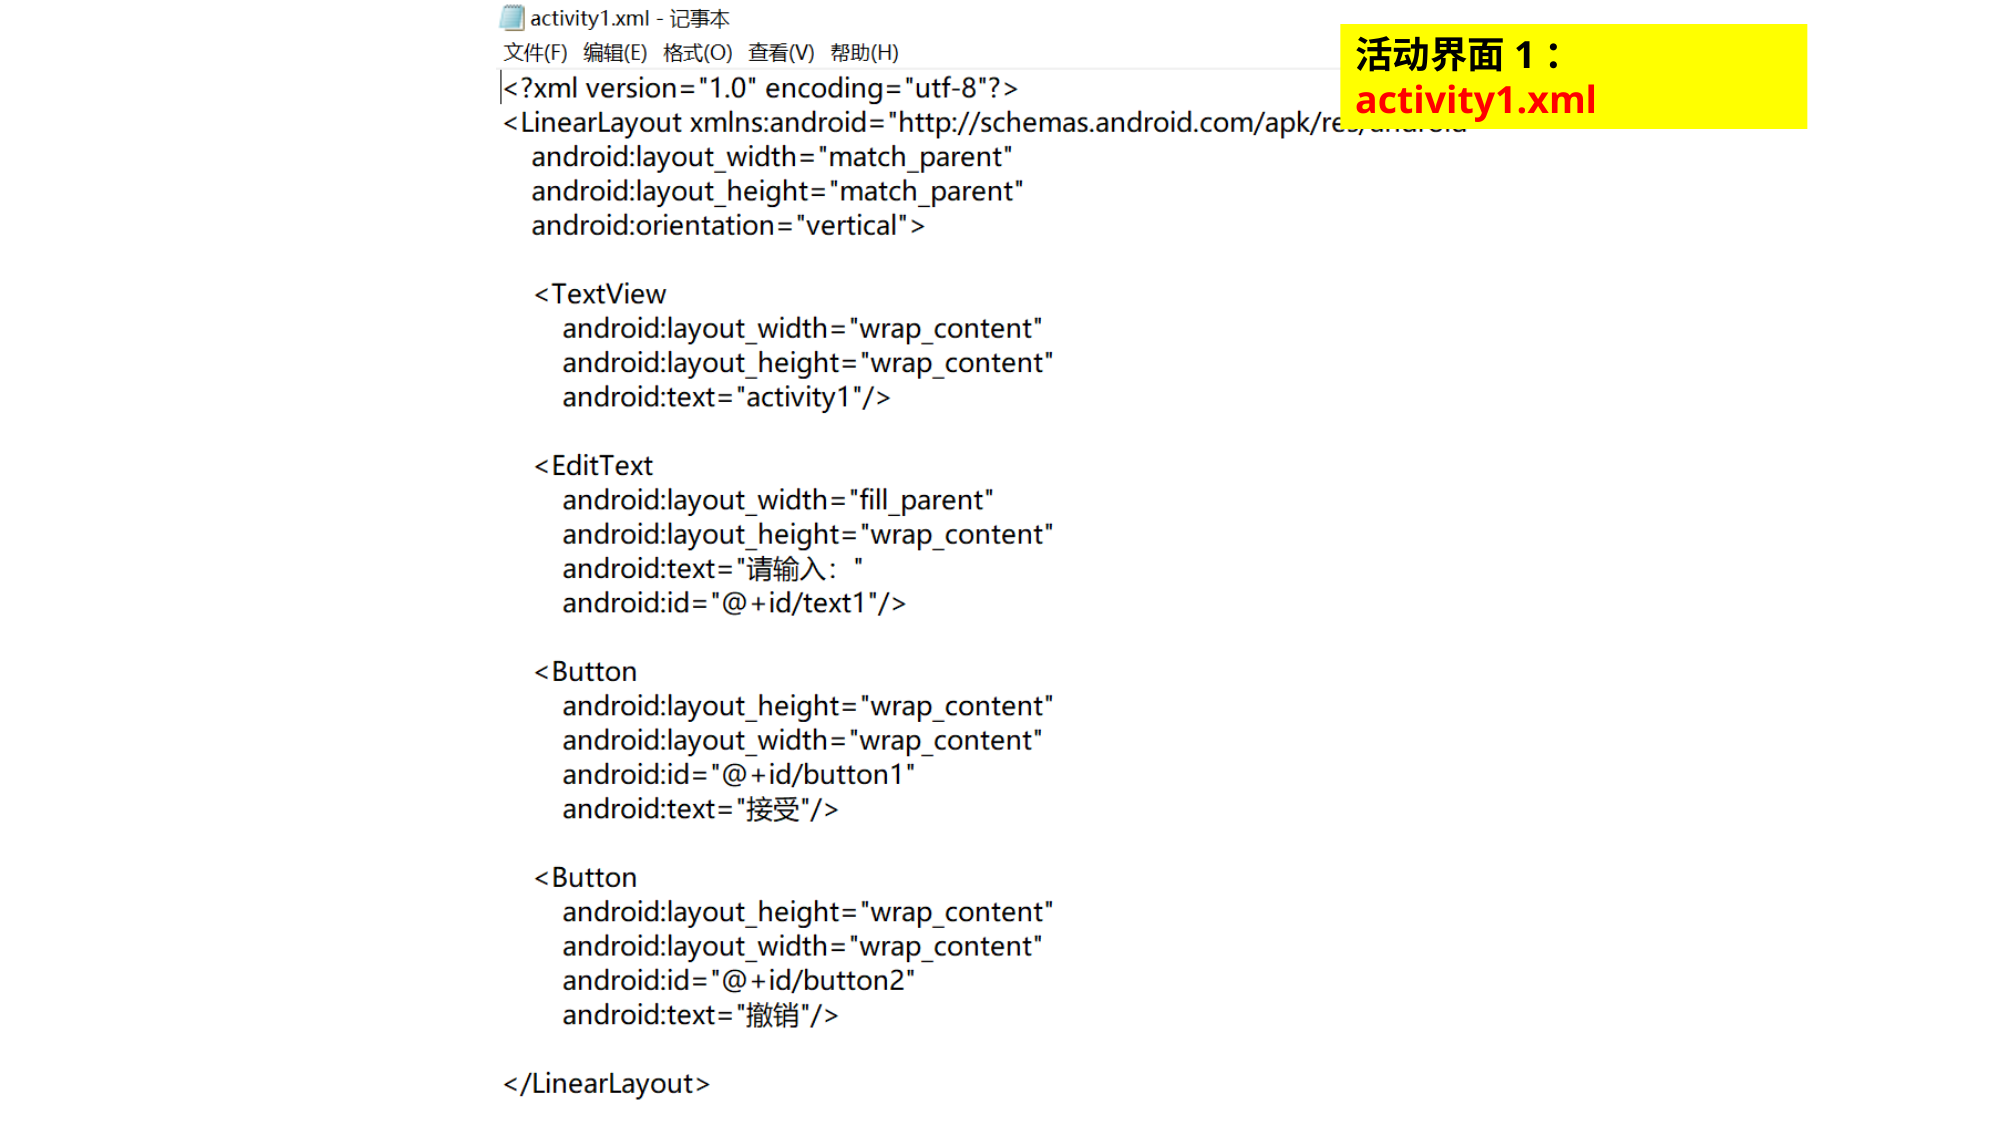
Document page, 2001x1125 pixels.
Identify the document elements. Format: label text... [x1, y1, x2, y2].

text_box 活动界面1：activity1.xml [1504, 24, 1808, 129]
picture [496, 0, 1504, 1125]
